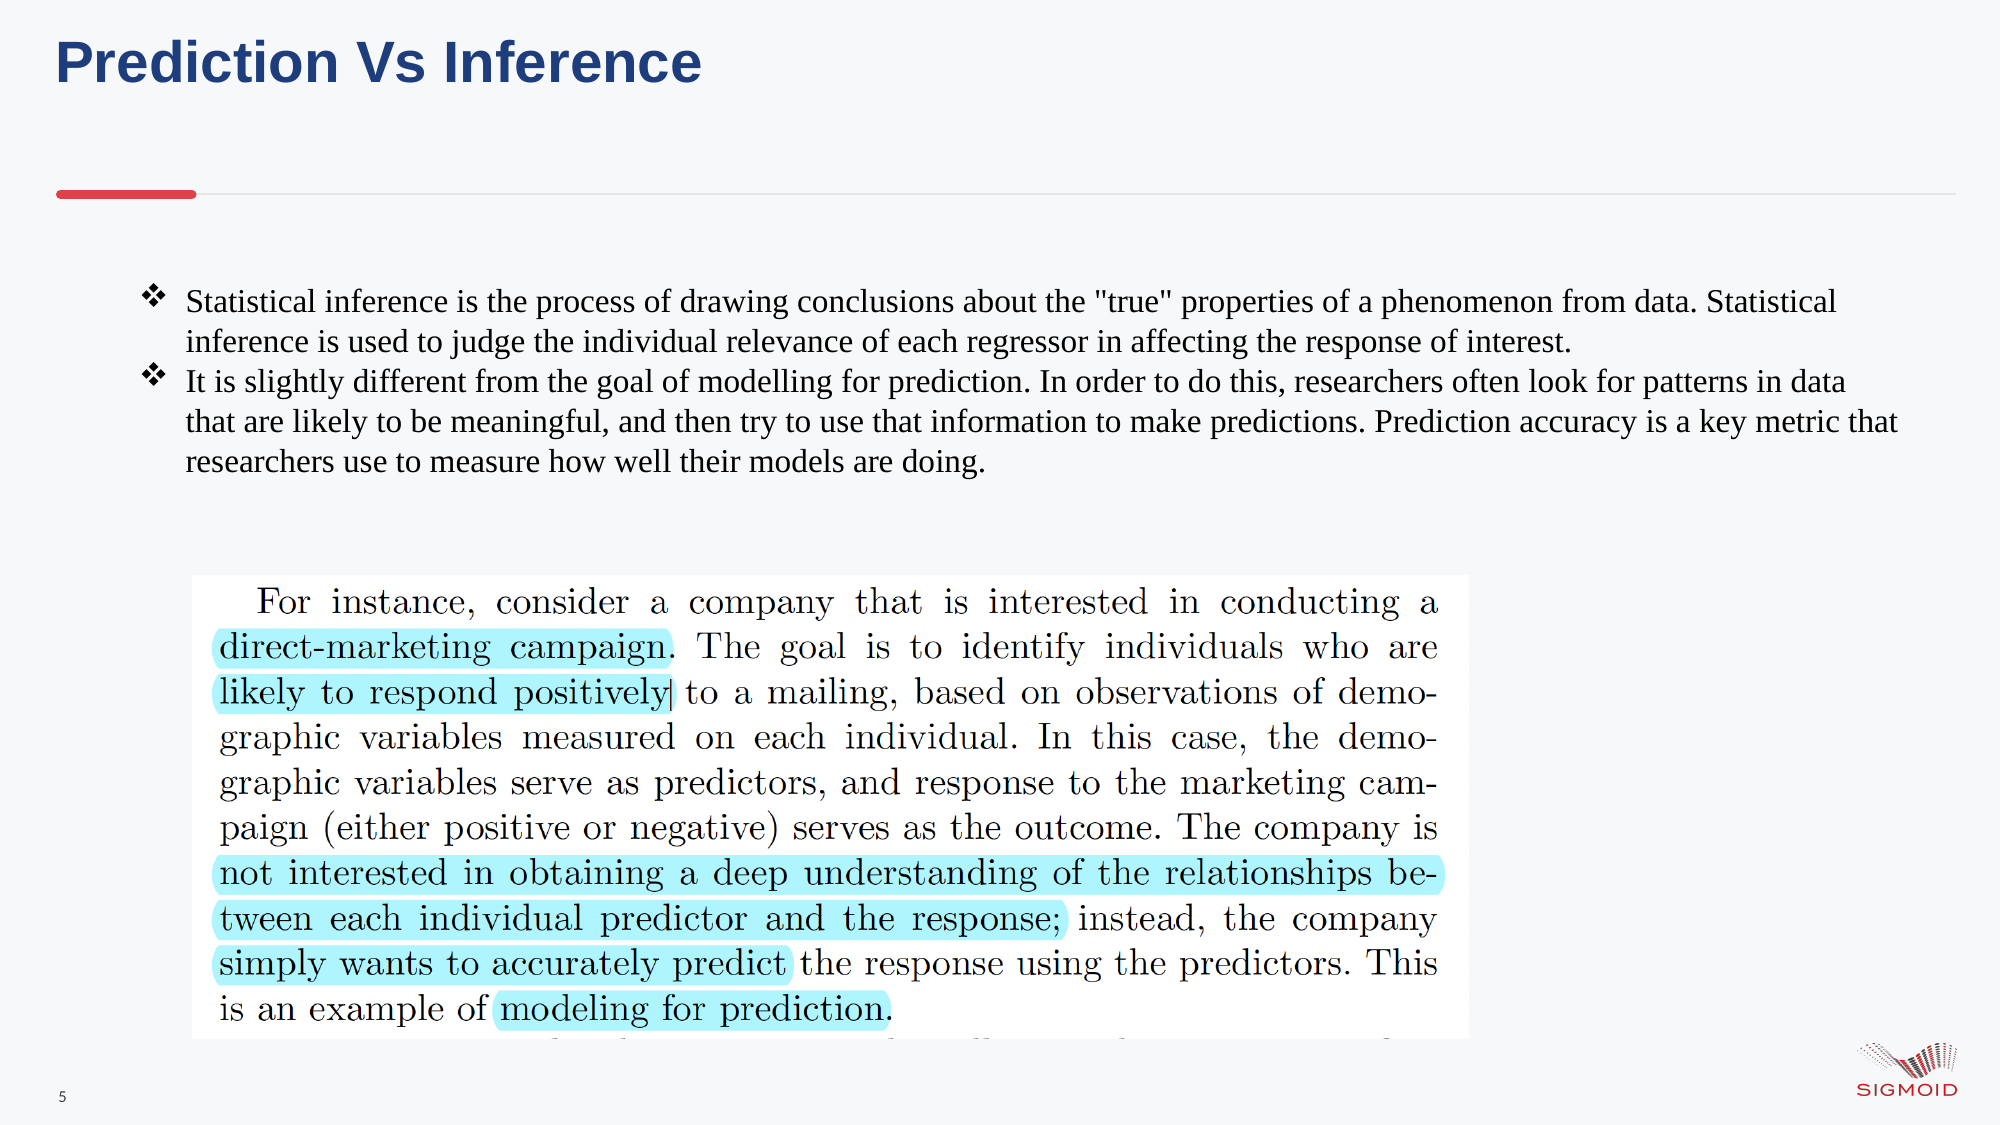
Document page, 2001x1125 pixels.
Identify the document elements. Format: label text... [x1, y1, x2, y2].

list Prediction Vs Inference [40, 16, 1188, 176]
picture [191, 575, 1469, 1040]
picture [1857, 1043, 1957, 1096]
text_box Statistical inference is the process of drawing conclusions about the "true" properties of a phenomenon from data. Statistical inference is used to judge the individual relevance of each regressor in affecting the response of interest. It is slightly different from the goal of modelling for prediction. In order to do this, researchers often look for patterns in data that are likely to be meaningful, and then try to use that information to make predictions. Prediction accuracy is a key metric that researchers use to measure how well their models are doing. [123, 271, 1921, 527]
